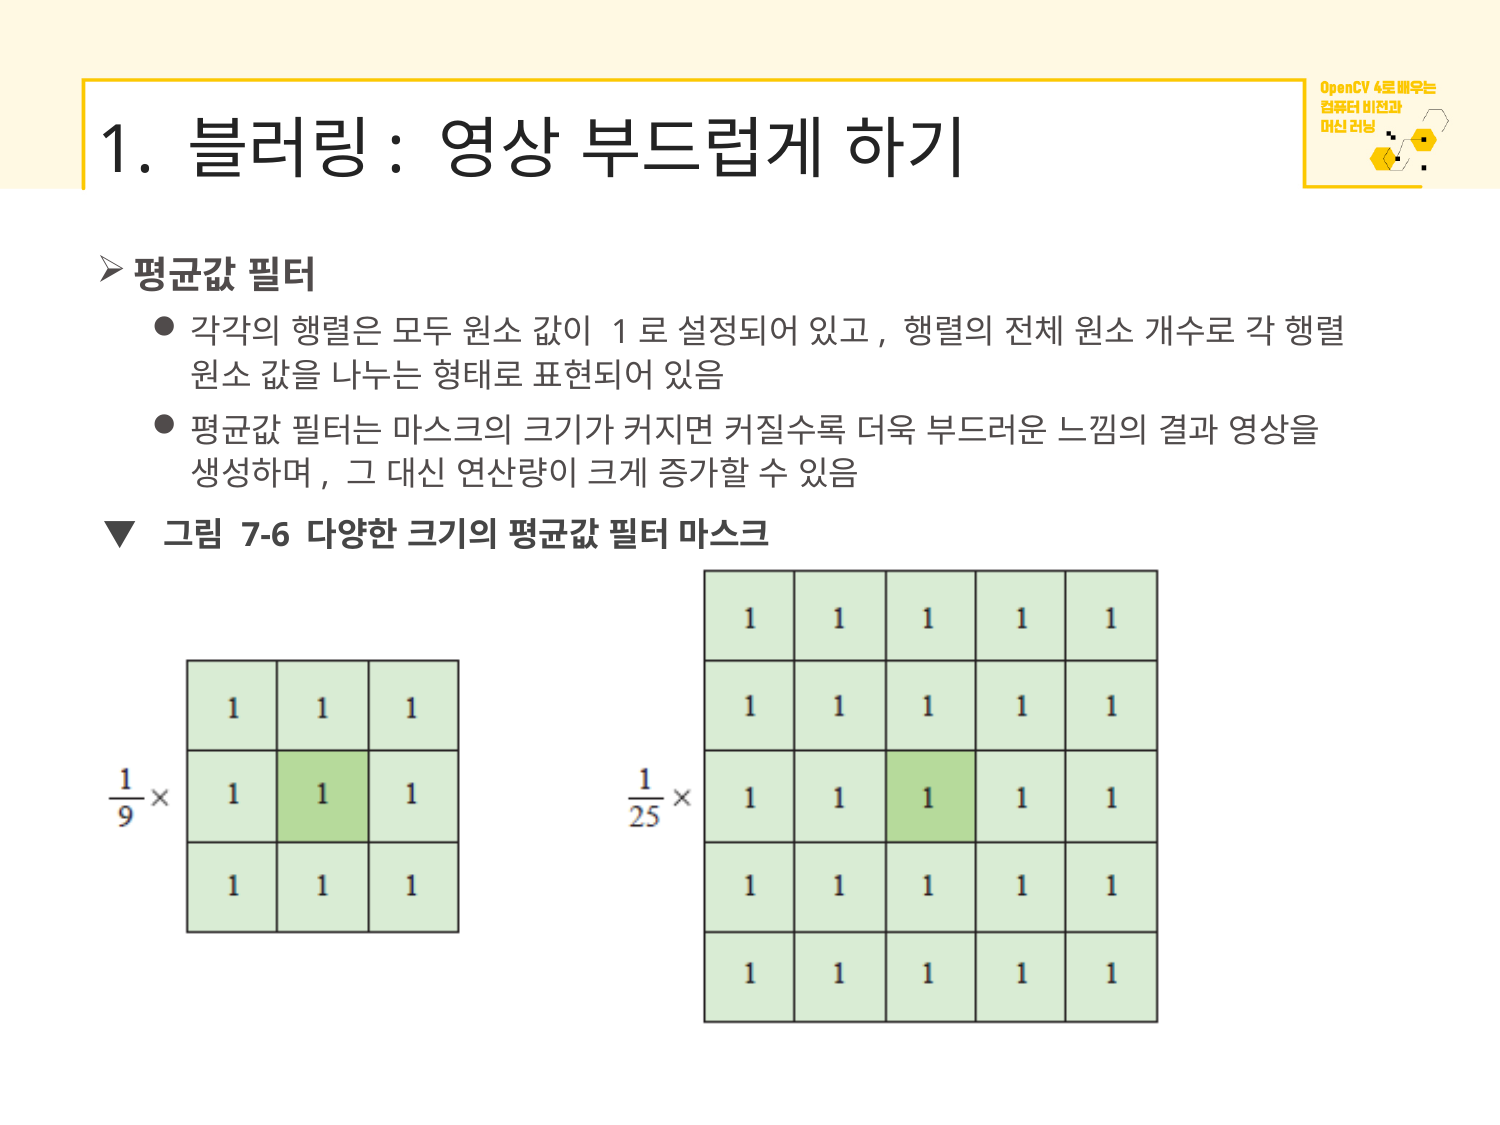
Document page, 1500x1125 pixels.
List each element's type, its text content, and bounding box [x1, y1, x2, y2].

text_box ▼ 그림 7-6 다양한 크기의 평균값 필터 마스크 [88, 505, 1415, 572]
list 평균값 필터 각각의 행렬은 모두 원소 값이 1로 설정되어 있고, 행렬의 전체 원소 개수로 각 행렬 원소 값을 나누는 형태로 표현되어 있음 평균값 필터는 마스크의 크기가 커지면 커질수록 더욱 부드러운 느낌의 결과 영상을 생성하며, 그 대신 연산량이 크게 증가할 수 있음 [81, 239, 1412, 1054]
picture [0, 0, 1500, 1125]
title 1. 블러링: 영상 부드럽게 하기 [82, 61, 1413, 193]
